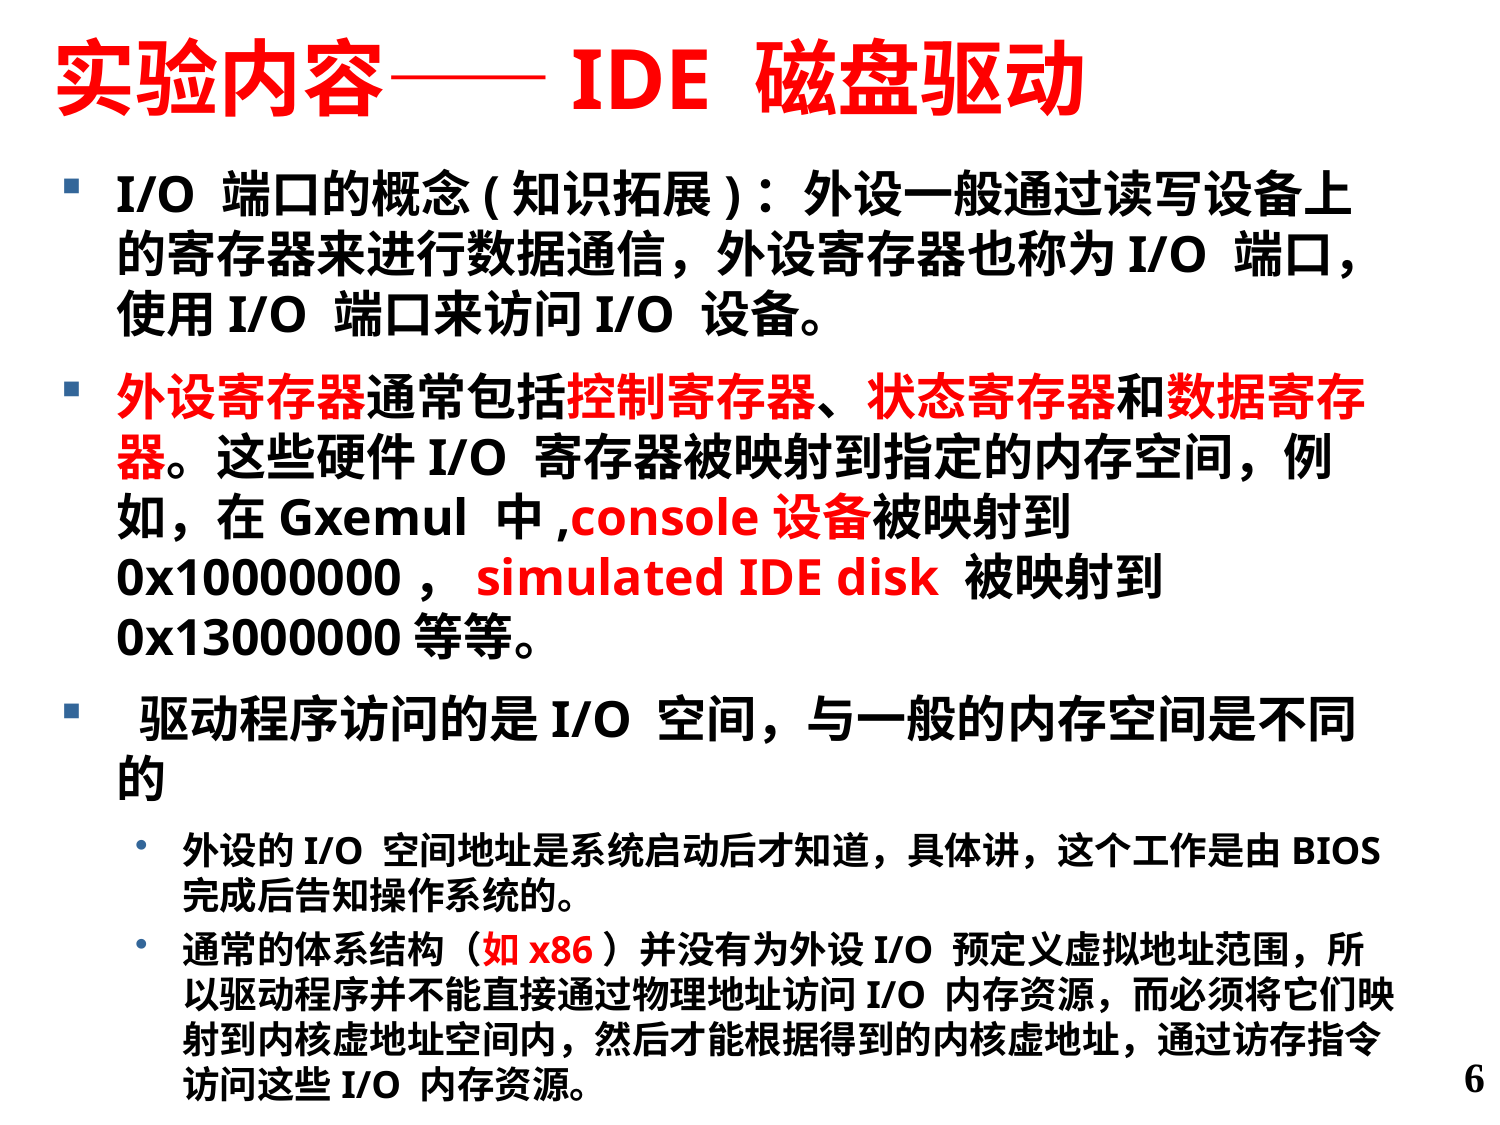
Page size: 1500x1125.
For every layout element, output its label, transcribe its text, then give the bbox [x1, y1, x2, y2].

title 实验内容——IDE 磁盘驱动 [37, 31, 1415, 120]
list I/O 端口的概念(知识拓展)：外设一般通过读写设备上的寄存器来进行数据通信，外设寄存器也称为I/O 端口，使用I/O 端口来访问I/O 设备。 外设寄存器通常包括控制寄存器、状态寄存器和数据寄存器。这些硬件I/O 寄存器被映射到指定的内存空间，例如，在Gxemul 中,console设备被映射到0x10000000，simulated IDE disk 被映射到0x13000000等等。 驱动程序访问的是I/O 空间，与一般的内存空间是不同的 外设的I/O 空间地址是系统启动后才知道，具体讲，这个工作是由BIOS 完成后告知操作系统的。 通常的体系结构（如x86）并没有为外设I/O 预定义虚拟地址范围，所以驱动程序并不能直接通过物理地址访问I/O 内存资源，而必须将它们映射到内核虚地址空间内，然后才能根据得到的内核虚地址，通过访存指令访问这些I/O 内存资源。 [45, 154, 1415, 1016]
